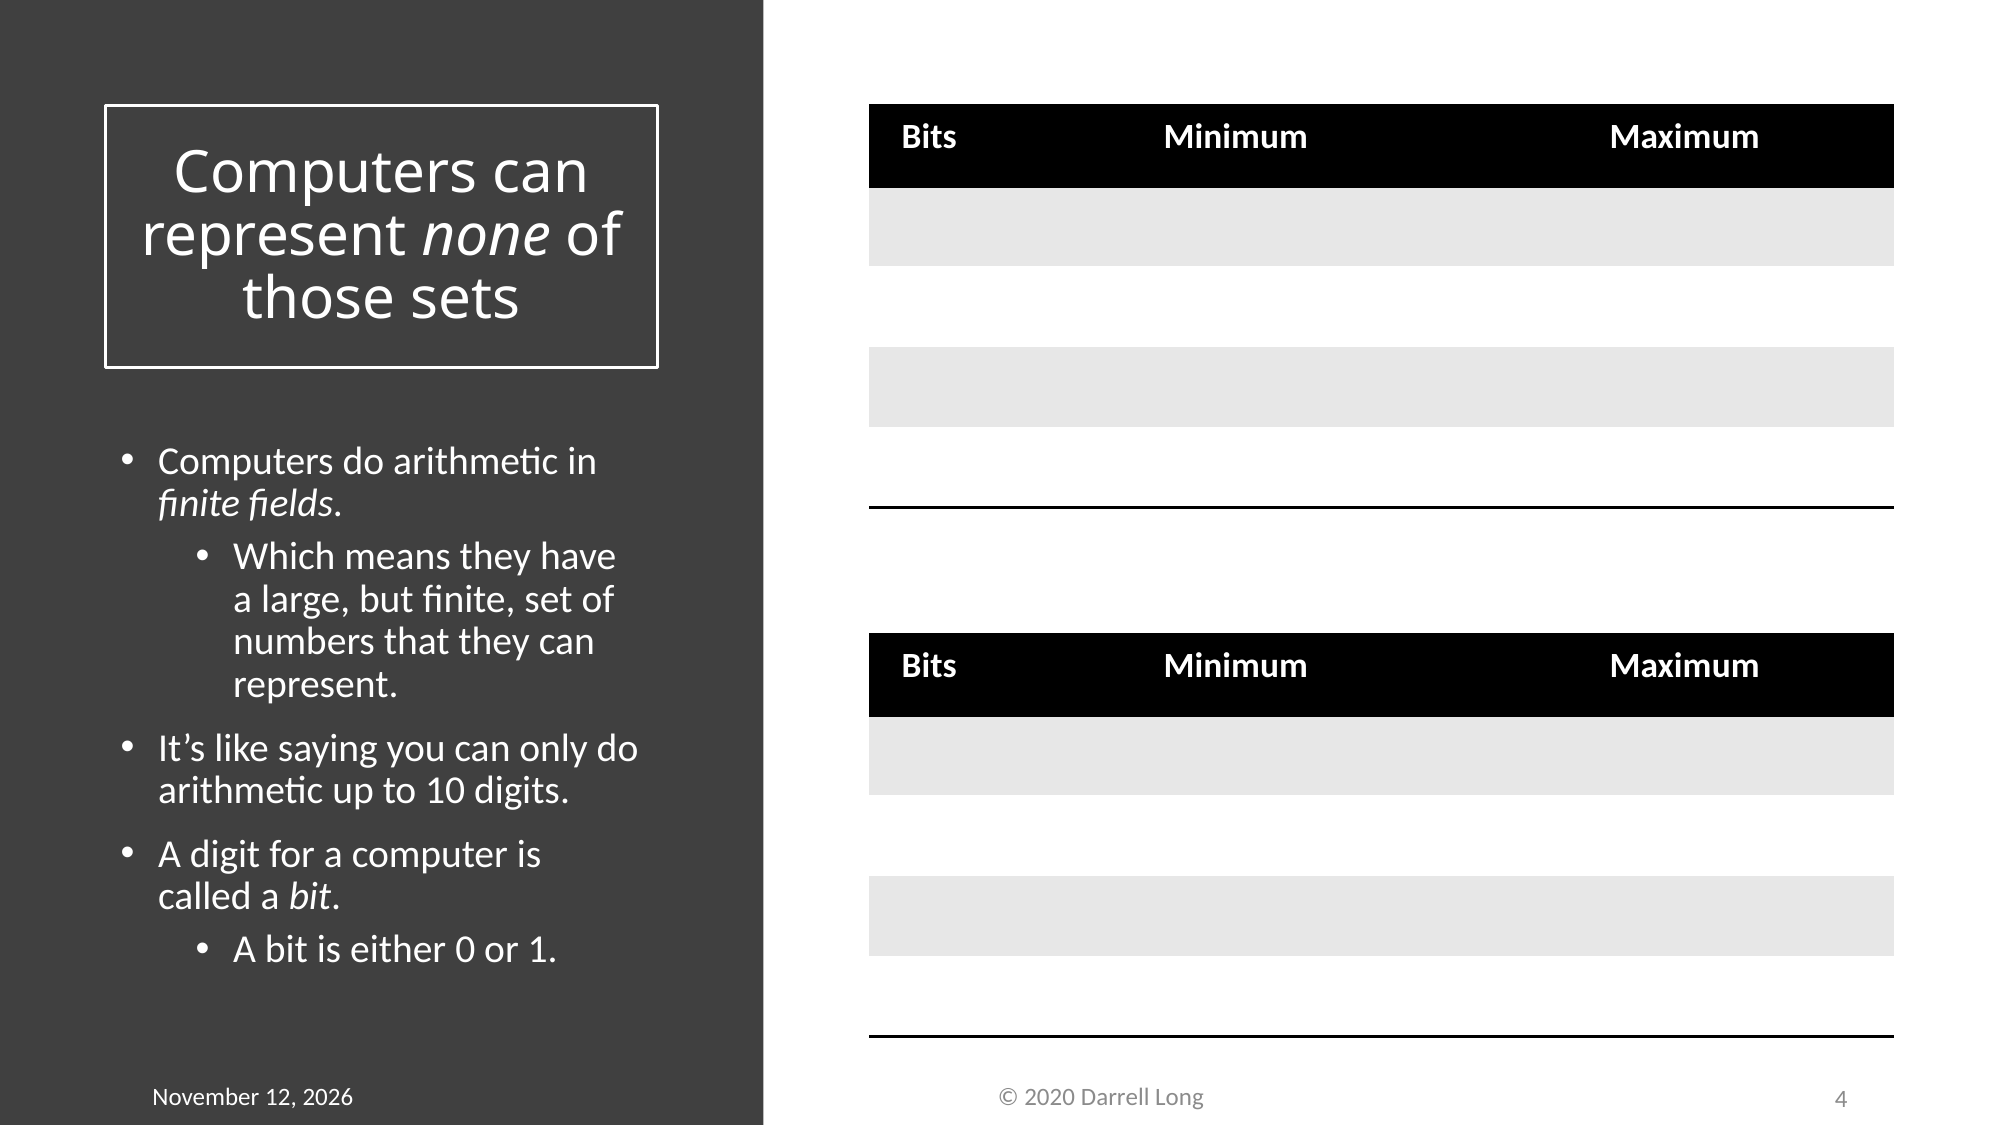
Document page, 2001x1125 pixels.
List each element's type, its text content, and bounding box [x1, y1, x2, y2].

title Computers can represent none of those sets [105, 105, 658, 368]
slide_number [137, 1065, 588, 1125]
slide_number 4 [1412, 1067, 1863, 1125]
footer © 2020 Darrell Long [763, 1065, 1439, 1125]
list Computers do arithmetic in finite fields. Which means they have a large, but finite, set of numbers that they can represent. It’s like saying you can only do arithmetic up to 10 digits. A digit for a computer is called a bit. A bit is either 0 or 1. [105, 432, 658, 994]
text_box [0, 0, 764, 1125]
